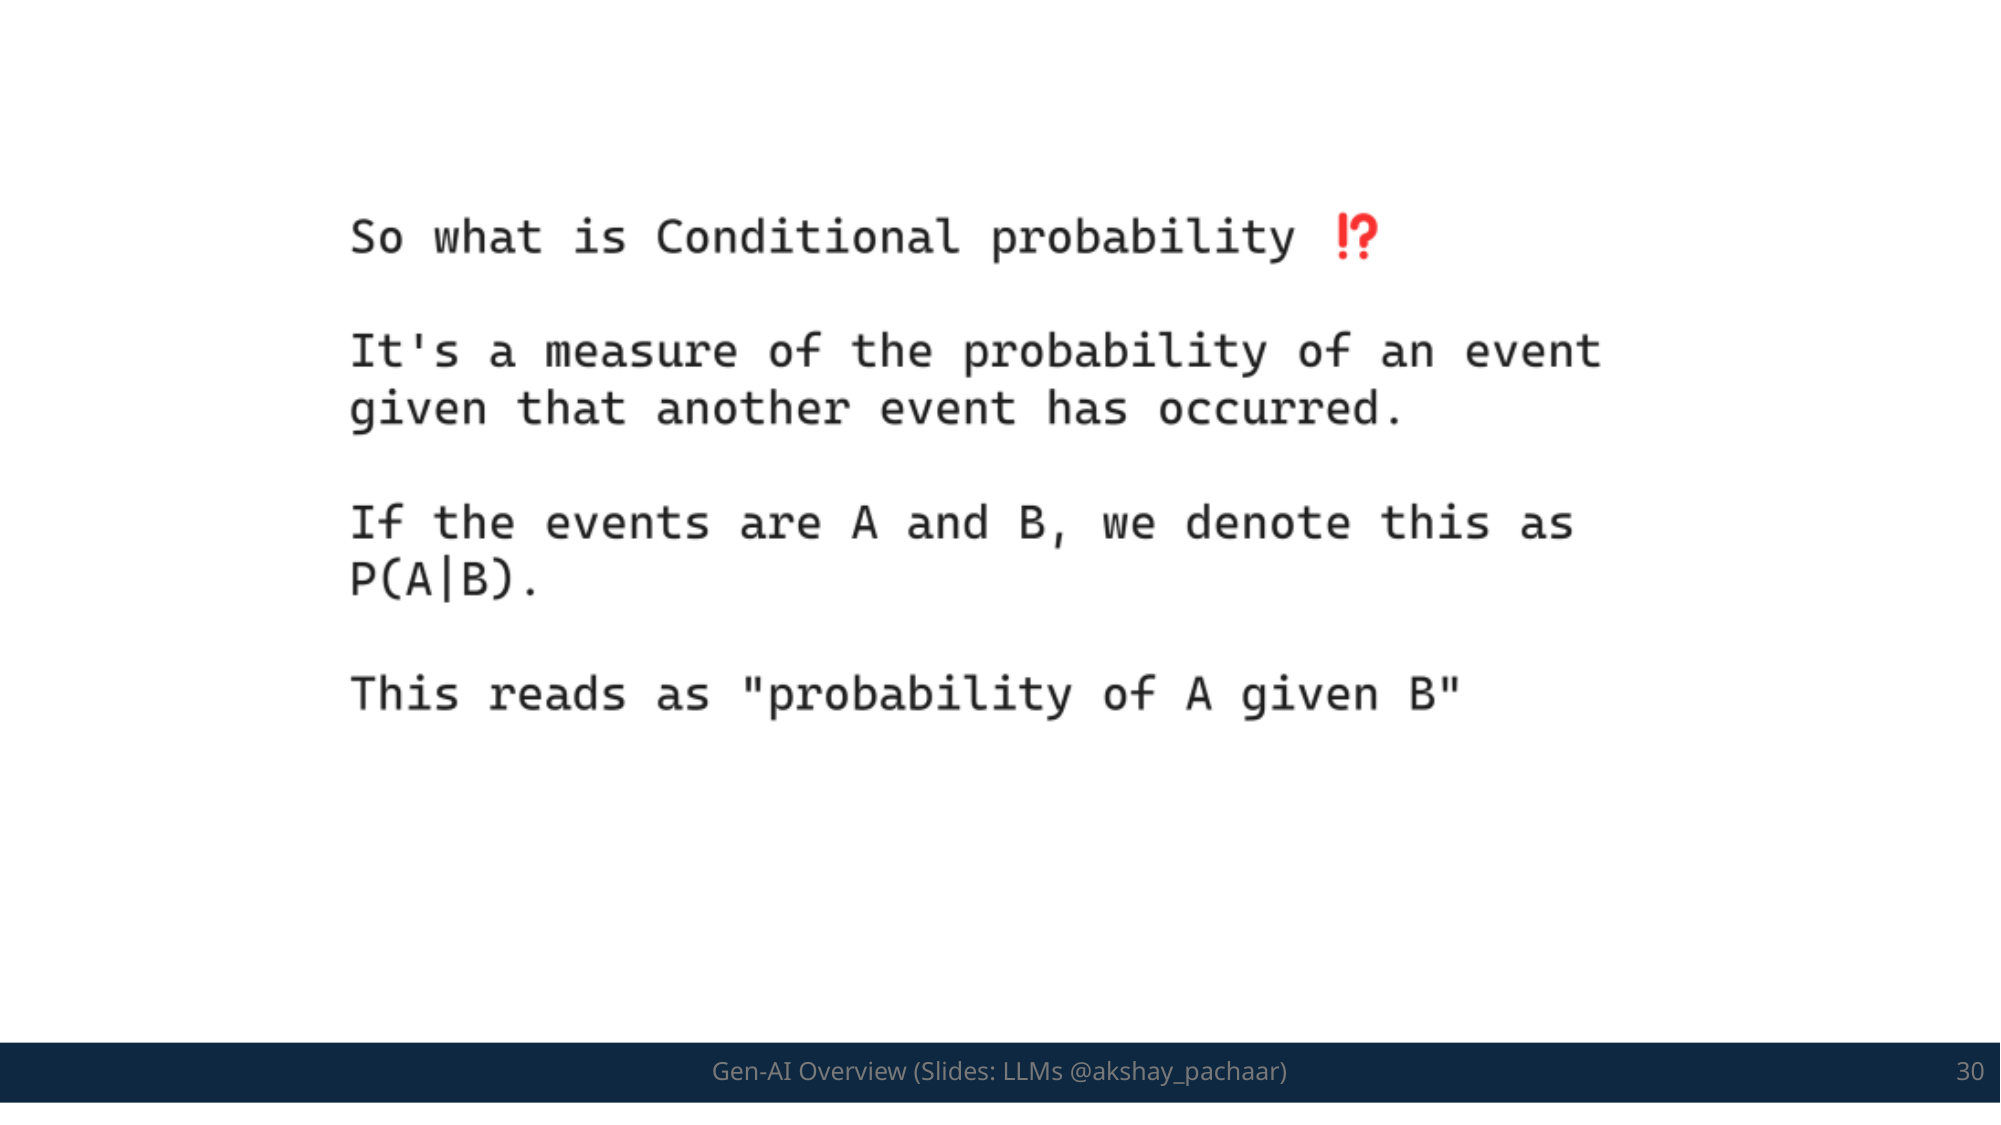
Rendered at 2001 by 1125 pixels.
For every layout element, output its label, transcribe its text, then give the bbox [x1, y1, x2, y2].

footer Gen-AI Overview (Slides: LLMs @akshay_pachaar) [0, 1042, 1550, 1103]
picture [303, 154, 1633, 804]
slide_number 30 [1550, 1042, 2000, 1103]
